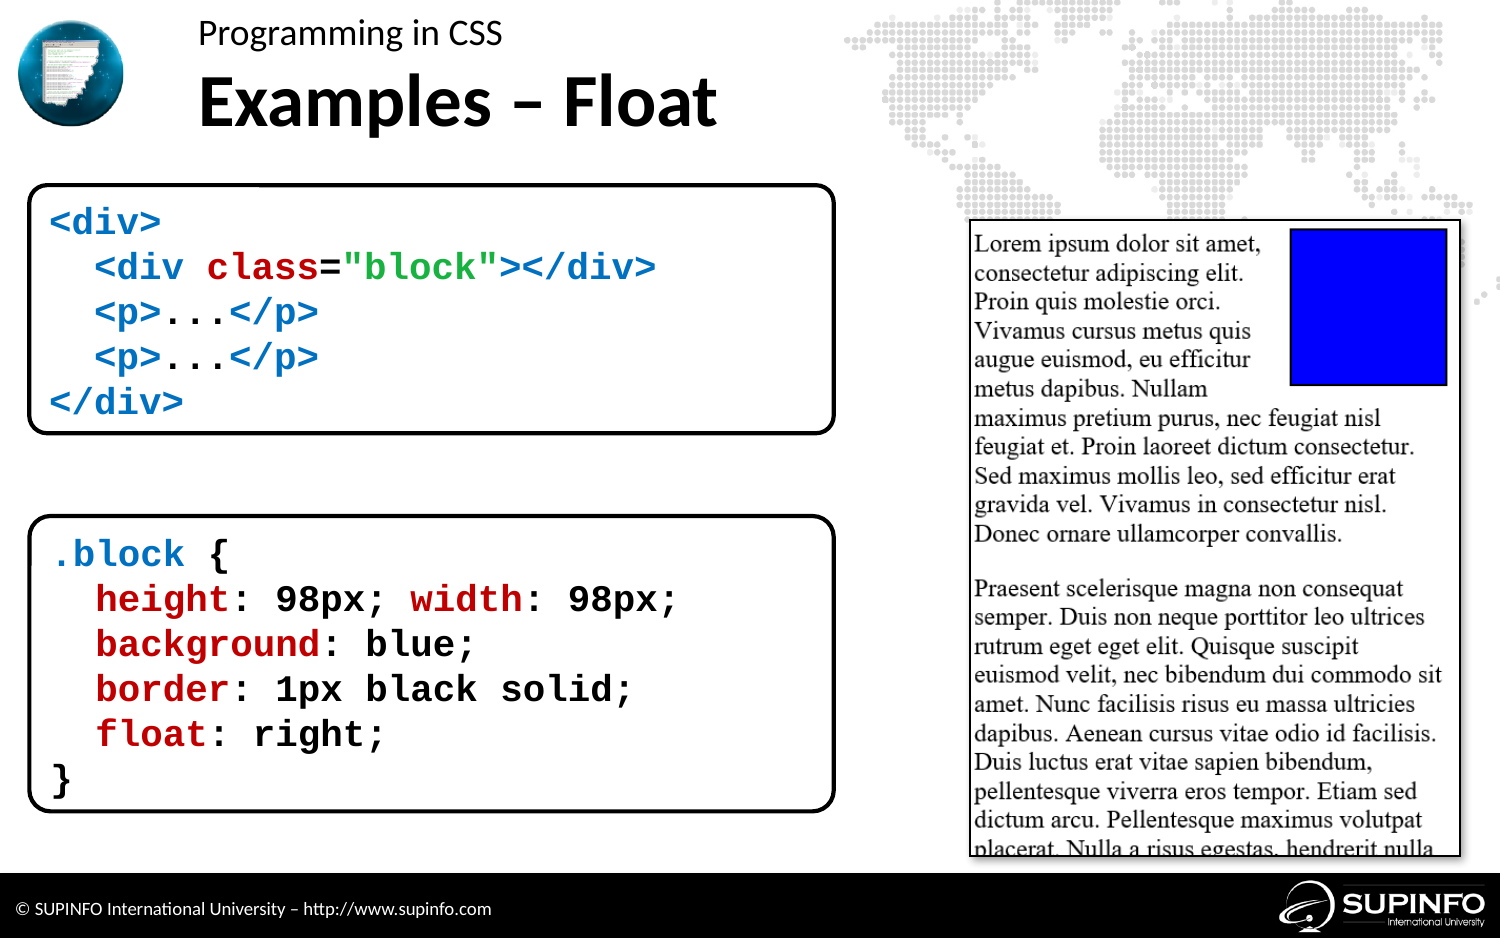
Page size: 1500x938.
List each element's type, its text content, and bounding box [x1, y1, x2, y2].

text_box [419, 28, 450, 90]
text_box <div> <div class="block"></div> <p>...</p> <p>...</p> </div> [27, 183, 836, 436]
picture [844, 0, 1500, 327]
title Examples – Float [183, 56, 1459, 138]
picture [970, 220, 1459, 856]
text_box .block { height: 98px; width: 98px; background: blue; border: 1px black solid; float: right; } [27, 513, 836, 814]
list Programming in CSS [183, 0, 1459, 56]
picture [17, 19, 125, 127]
picture [1269, 870, 1494, 938]
